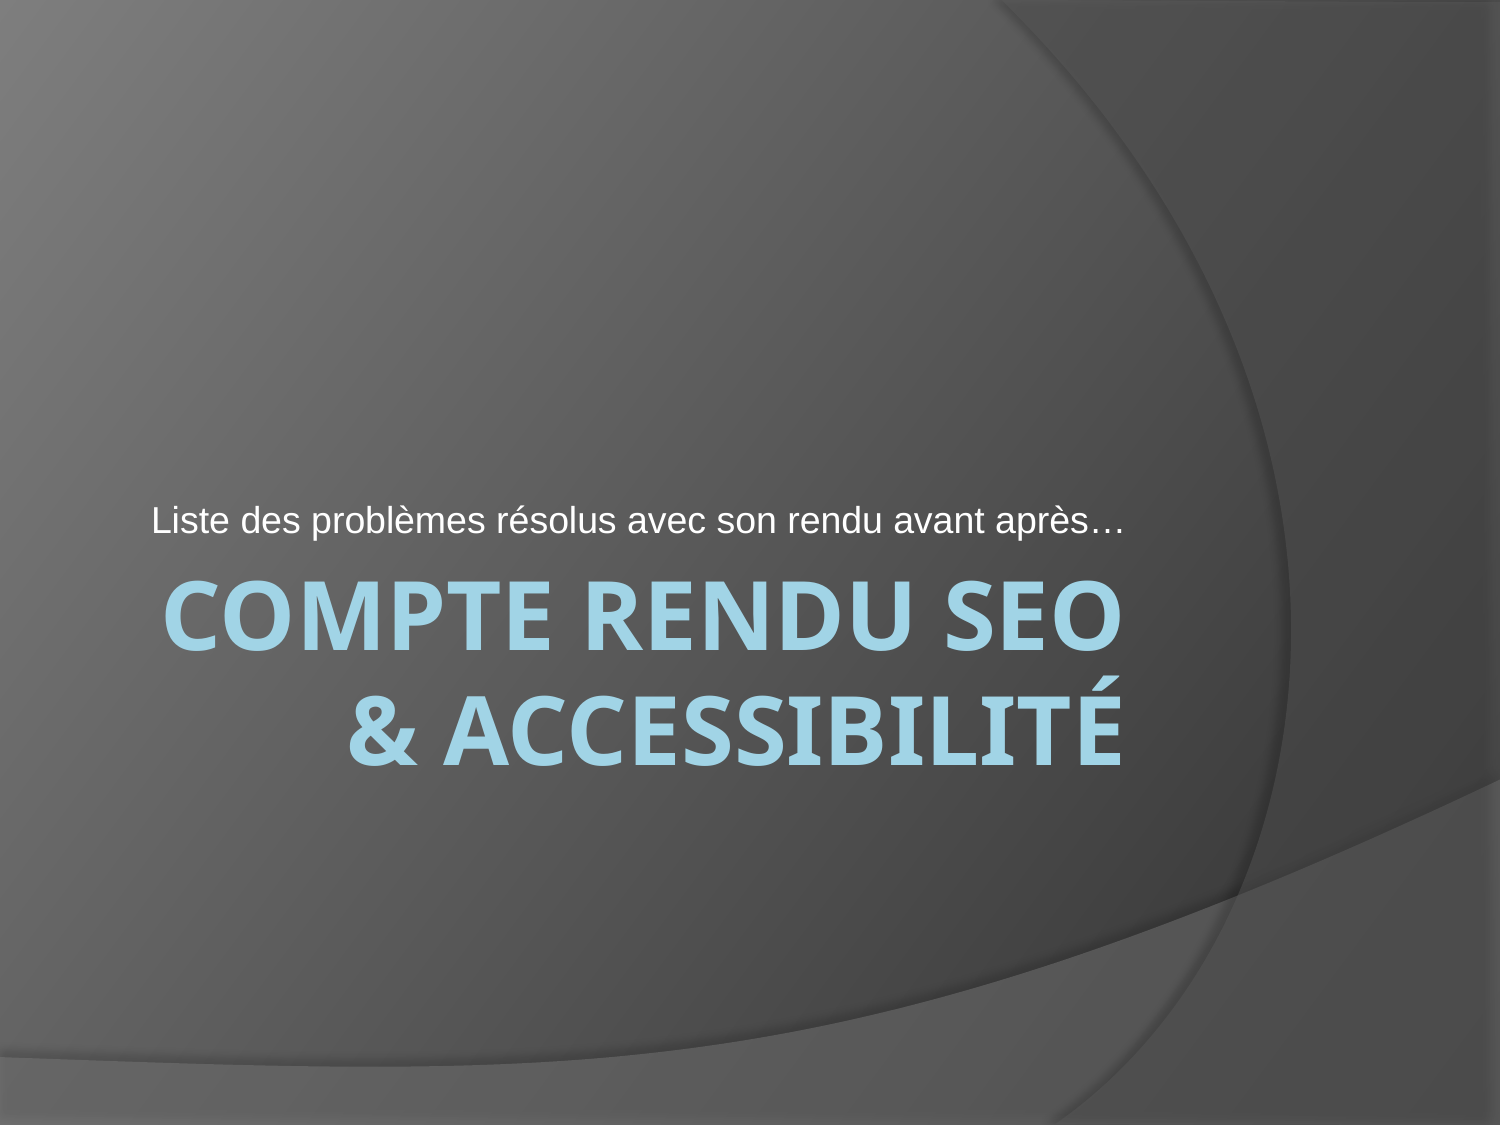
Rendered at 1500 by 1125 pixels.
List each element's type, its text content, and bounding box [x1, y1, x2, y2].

subtitle Liste des problèmes résolus avec son rendu avant après… [71, 253, 1134, 541]
title Compte rendu SEO & accessibilité [70, 547, 1134, 925]
